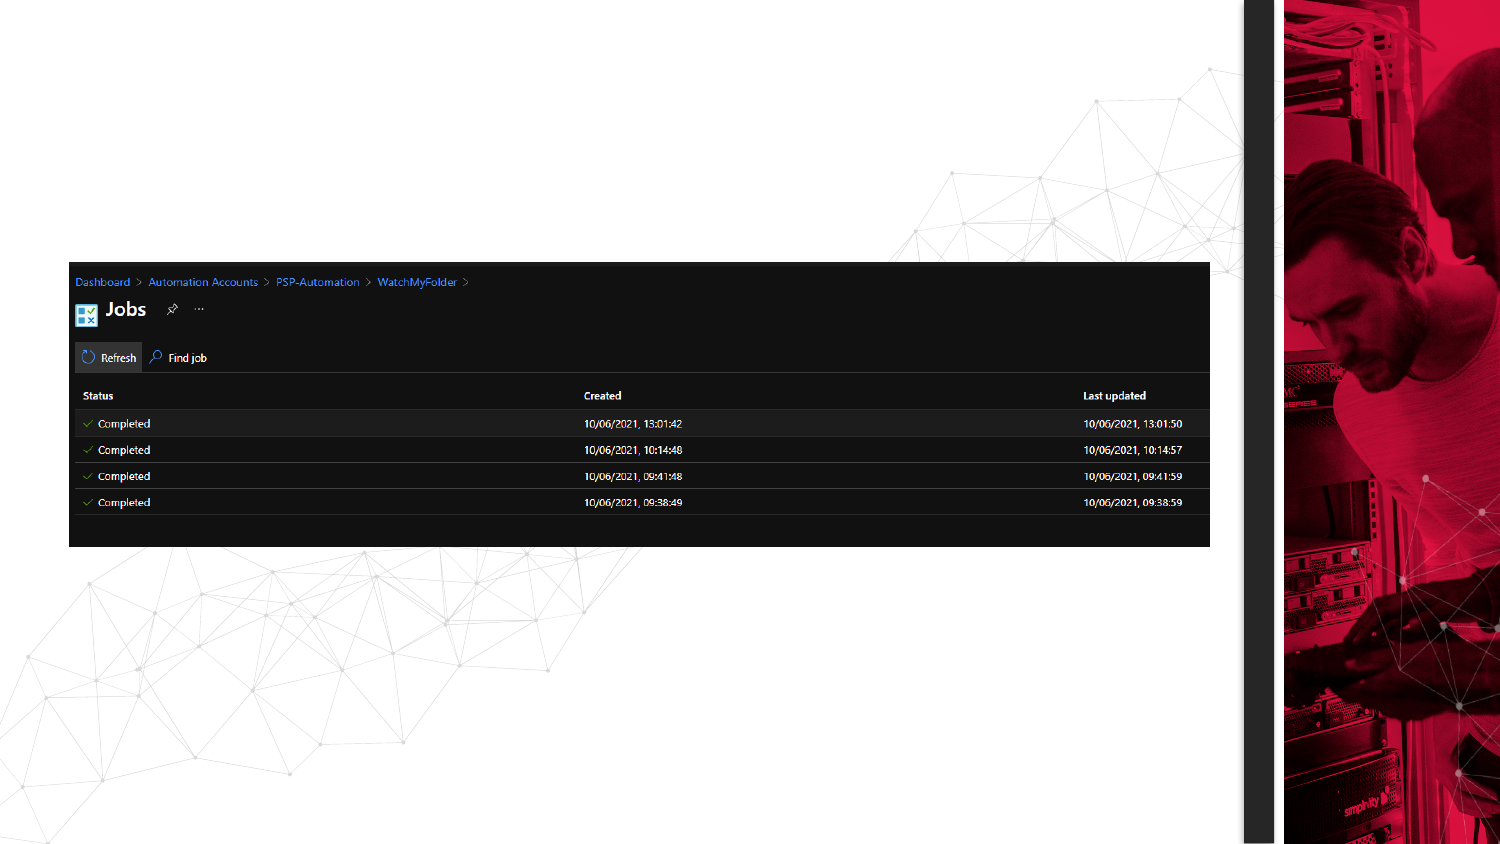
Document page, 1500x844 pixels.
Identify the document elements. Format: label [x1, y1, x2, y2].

picture [68, 262, 1210, 547]
picture [1284, 0, 1500, 844]
